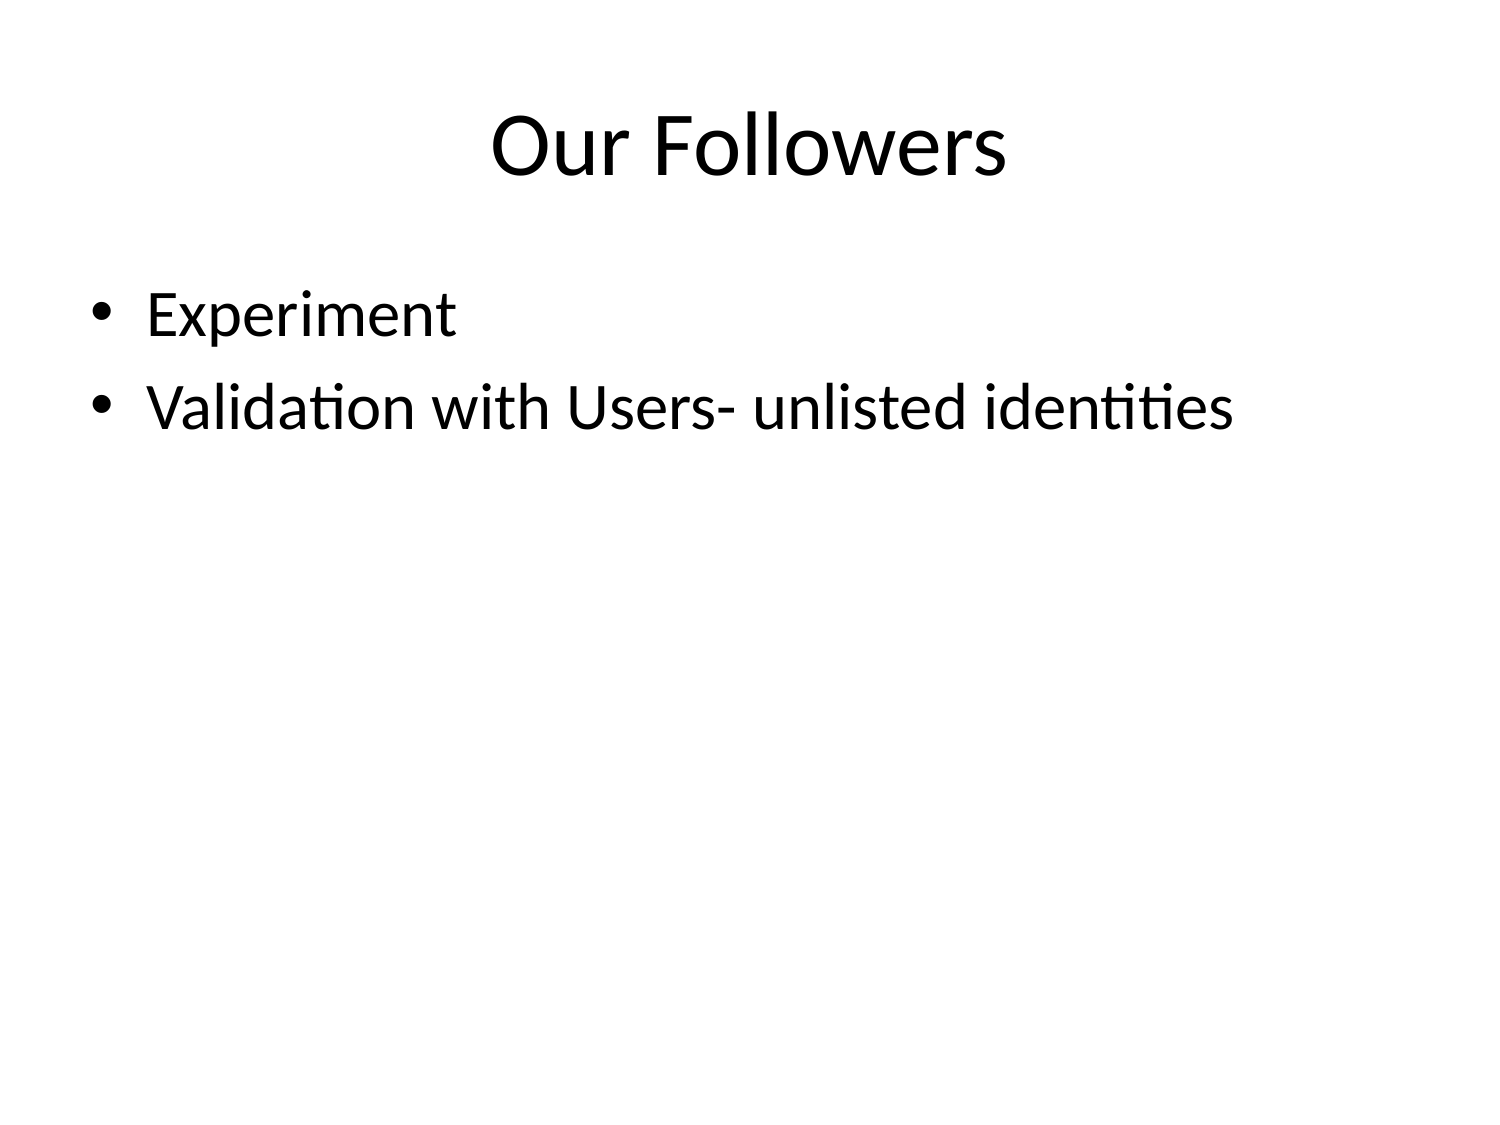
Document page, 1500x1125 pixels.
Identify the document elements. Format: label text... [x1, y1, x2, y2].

title Our Followers [75, 45, 1425, 233]
list Experiment Validation with Users- unlisted identities [75, 262, 1425, 1005]
